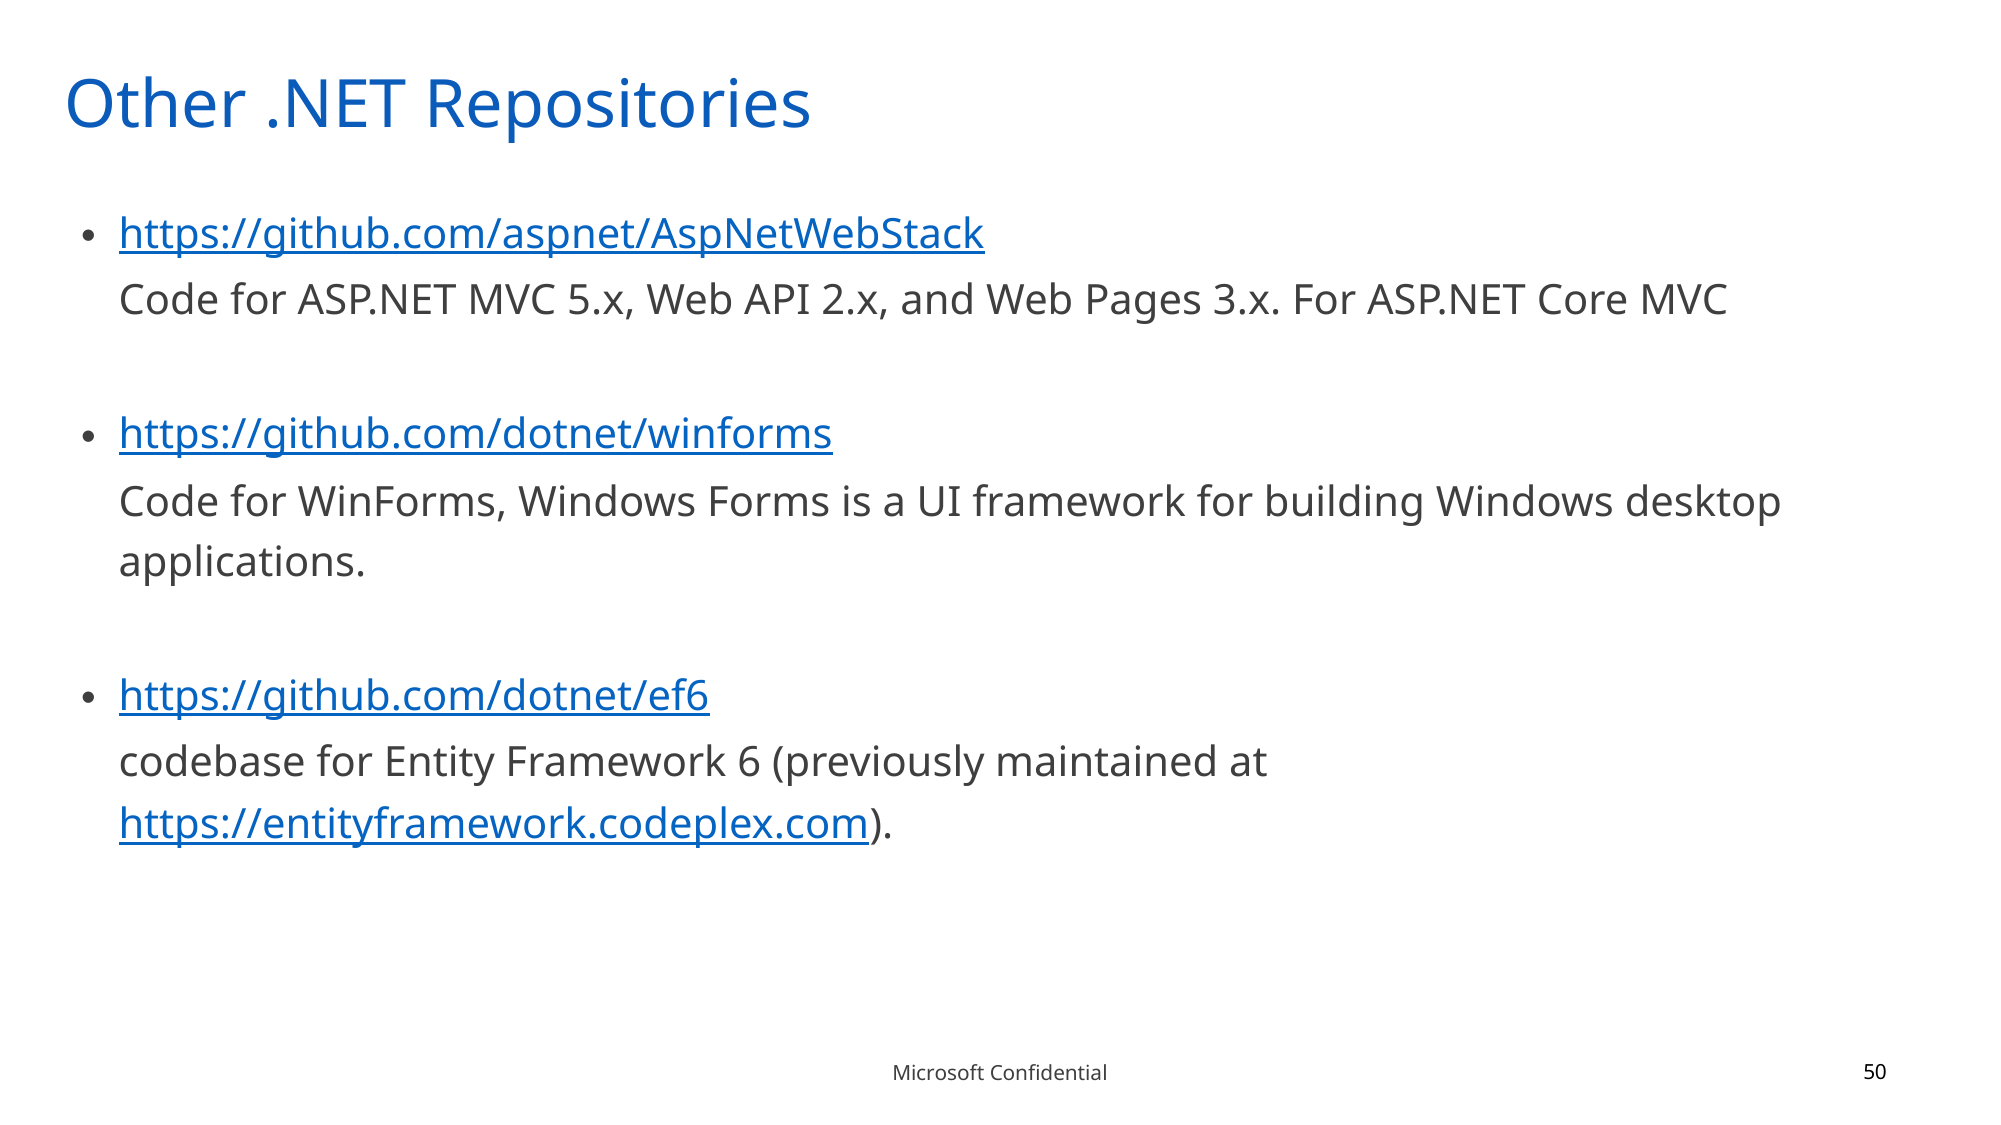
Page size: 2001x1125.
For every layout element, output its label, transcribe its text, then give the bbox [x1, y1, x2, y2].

slide_number 50 [1451, 1042, 1902, 1103]
list https://github.com/aspnet/AspNetWebStack Code for ASP.NET MVC 5.x, Web API 2.x, and Web Pages 3.x. For ASP.NET Core MVC https://github.com/dotnet/winforms Code for WinForms, Windows Forms is a UI framework for building Windows desktop applications. https://github.com/dotnet/ef6 codebase for Entity Framework 6 (previously maintained at https://entityframework.codeplex.com). [66, 187, 1899, 1001]
title Other .NET Repositories [49, 49, 1899, 162]
